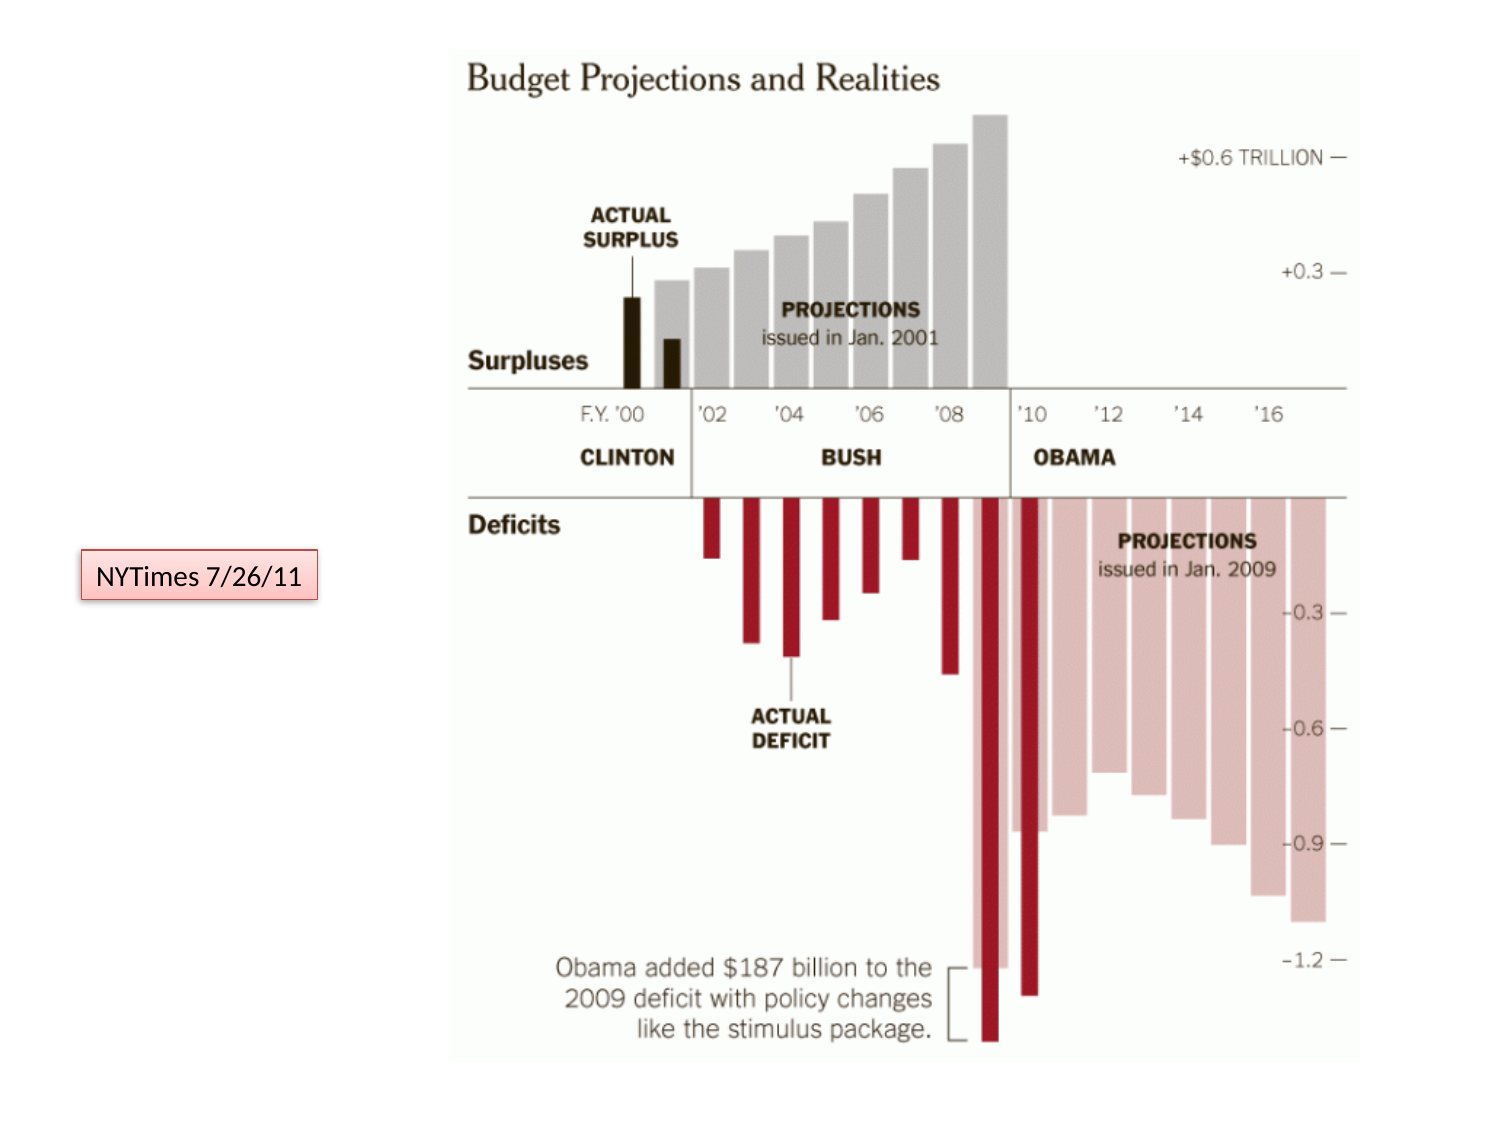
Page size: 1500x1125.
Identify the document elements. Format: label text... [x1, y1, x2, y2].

picture [449, 49, 1360, 1063]
text_box NYTimes 7/26/11 [81, 549, 318, 600]
